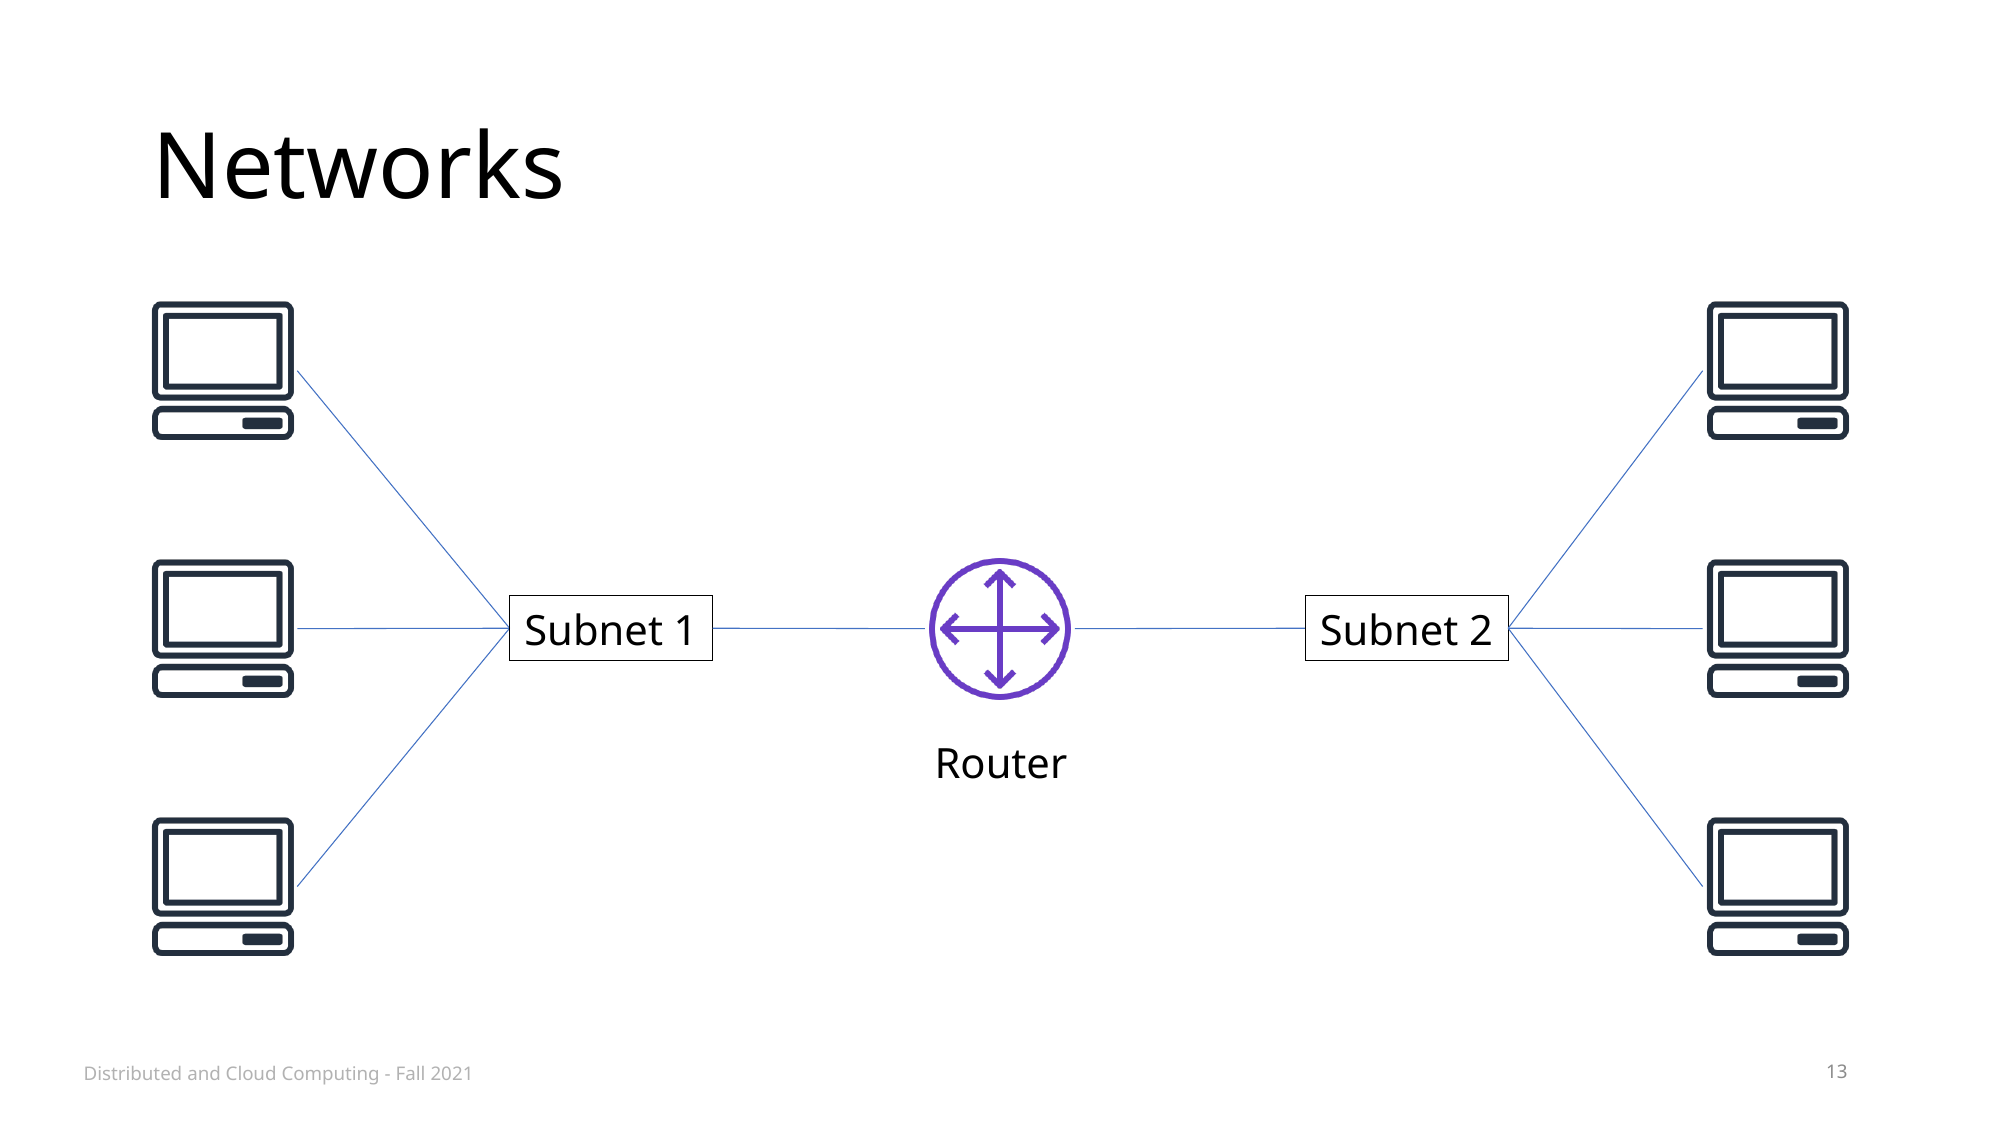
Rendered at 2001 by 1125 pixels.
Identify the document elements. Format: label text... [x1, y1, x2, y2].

footer Distributed and Cloud Computing - Fall 2021 [68, 1042, 682, 1103]
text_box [147, 295, 1853, 962]
title Networks [137, 59, 1863, 278]
slide_number 13 [1412, 1042, 1863, 1103]
